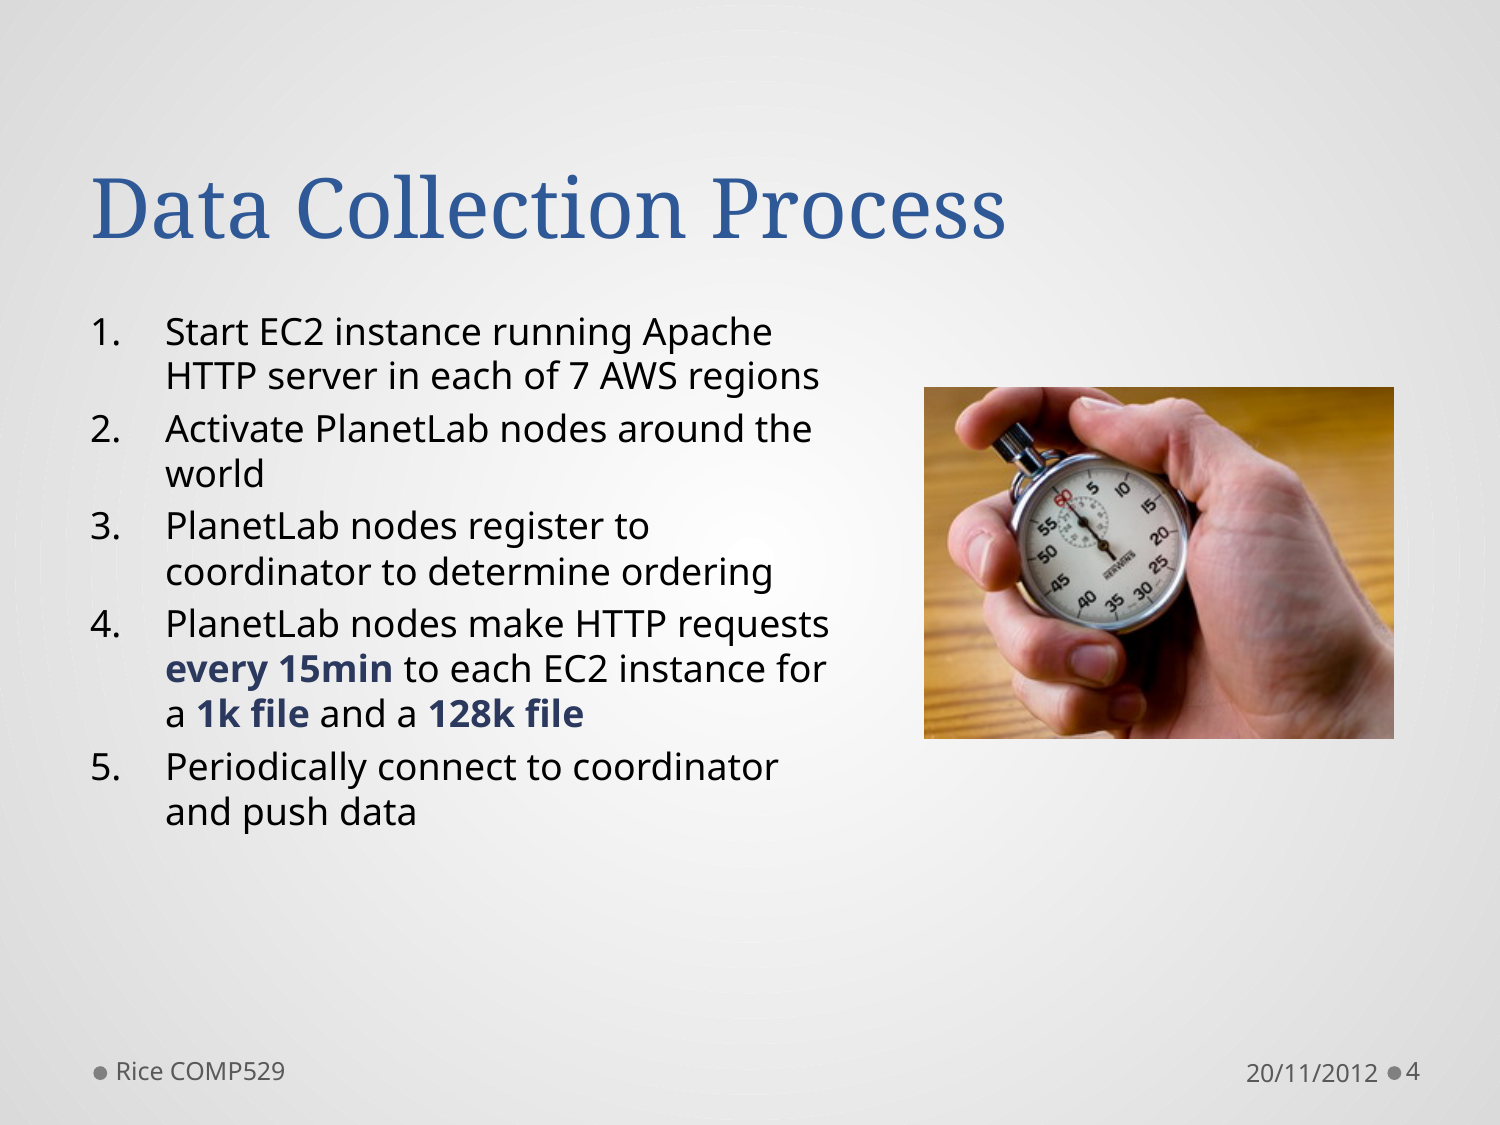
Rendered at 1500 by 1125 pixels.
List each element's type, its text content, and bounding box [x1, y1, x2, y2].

picture [924, 387, 1394, 740]
footer Rice COMP529 [108, 1042, 688, 1103]
list Start EC2 instance running Apache HTTP server in each of 7 AWS regions Activate PlanetLab nodes around the world PlanetLab nodes register to coordinator to determine ordering PlanetLab nodes make HTTP requests every 15min to each EC2 instance for a 1k file and a 128k file Periodically connect to coordinator and push data [75, 299, 863, 1005]
slide_number 4 [1401, 1042, 1494, 1103]
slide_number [1043, 1042, 1386, 1103]
title Data Collection Process [75, 0, 1425, 263]
